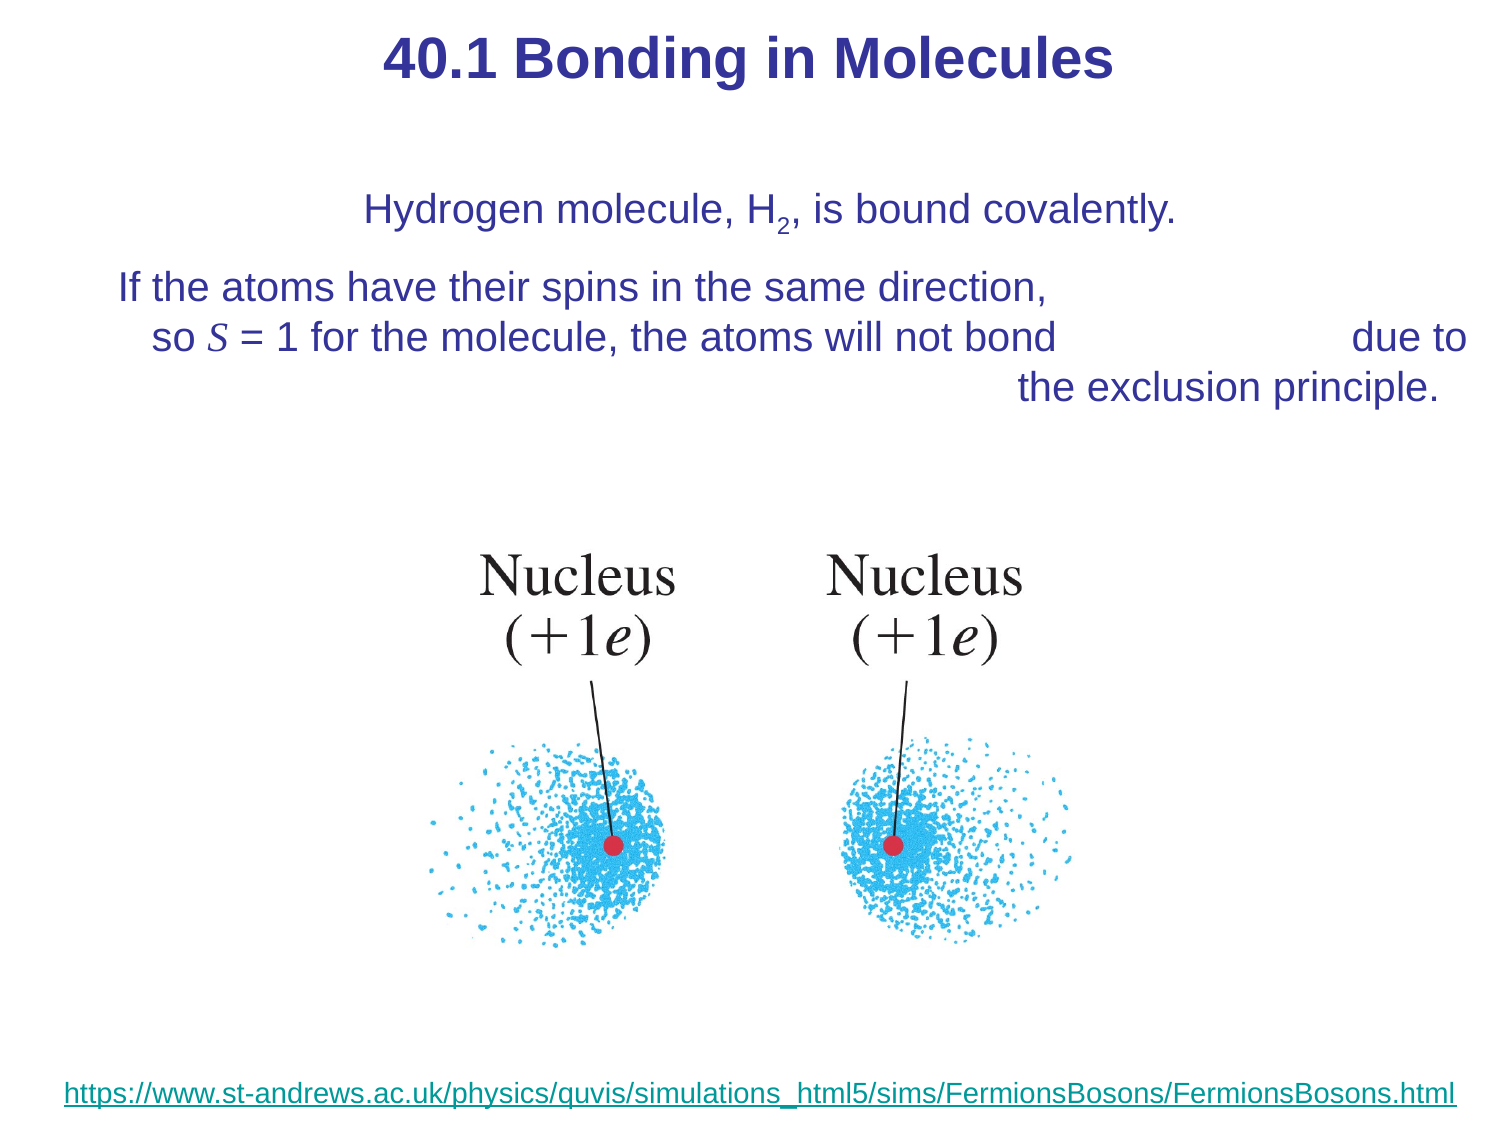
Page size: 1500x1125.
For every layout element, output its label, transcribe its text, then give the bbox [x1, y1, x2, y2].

text_box Hydrogen molecule, H2, is bound covalently. If the atoms have their spins in the same direction, so S = 1 for the molecule, the atoms will not bond due to the exclusion principle. [69, 174, 1483, 418]
picture [424, 549, 1076, 977]
title 40.1 Bonding in Molecules [75, 0, 1425, 111]
text_box https://www.st-andrews.ac.uk/physics/quvis/simulations_html5/sims/FermionsBosons/FermionsBosons.html [41, 1067, 1480, 1125]
